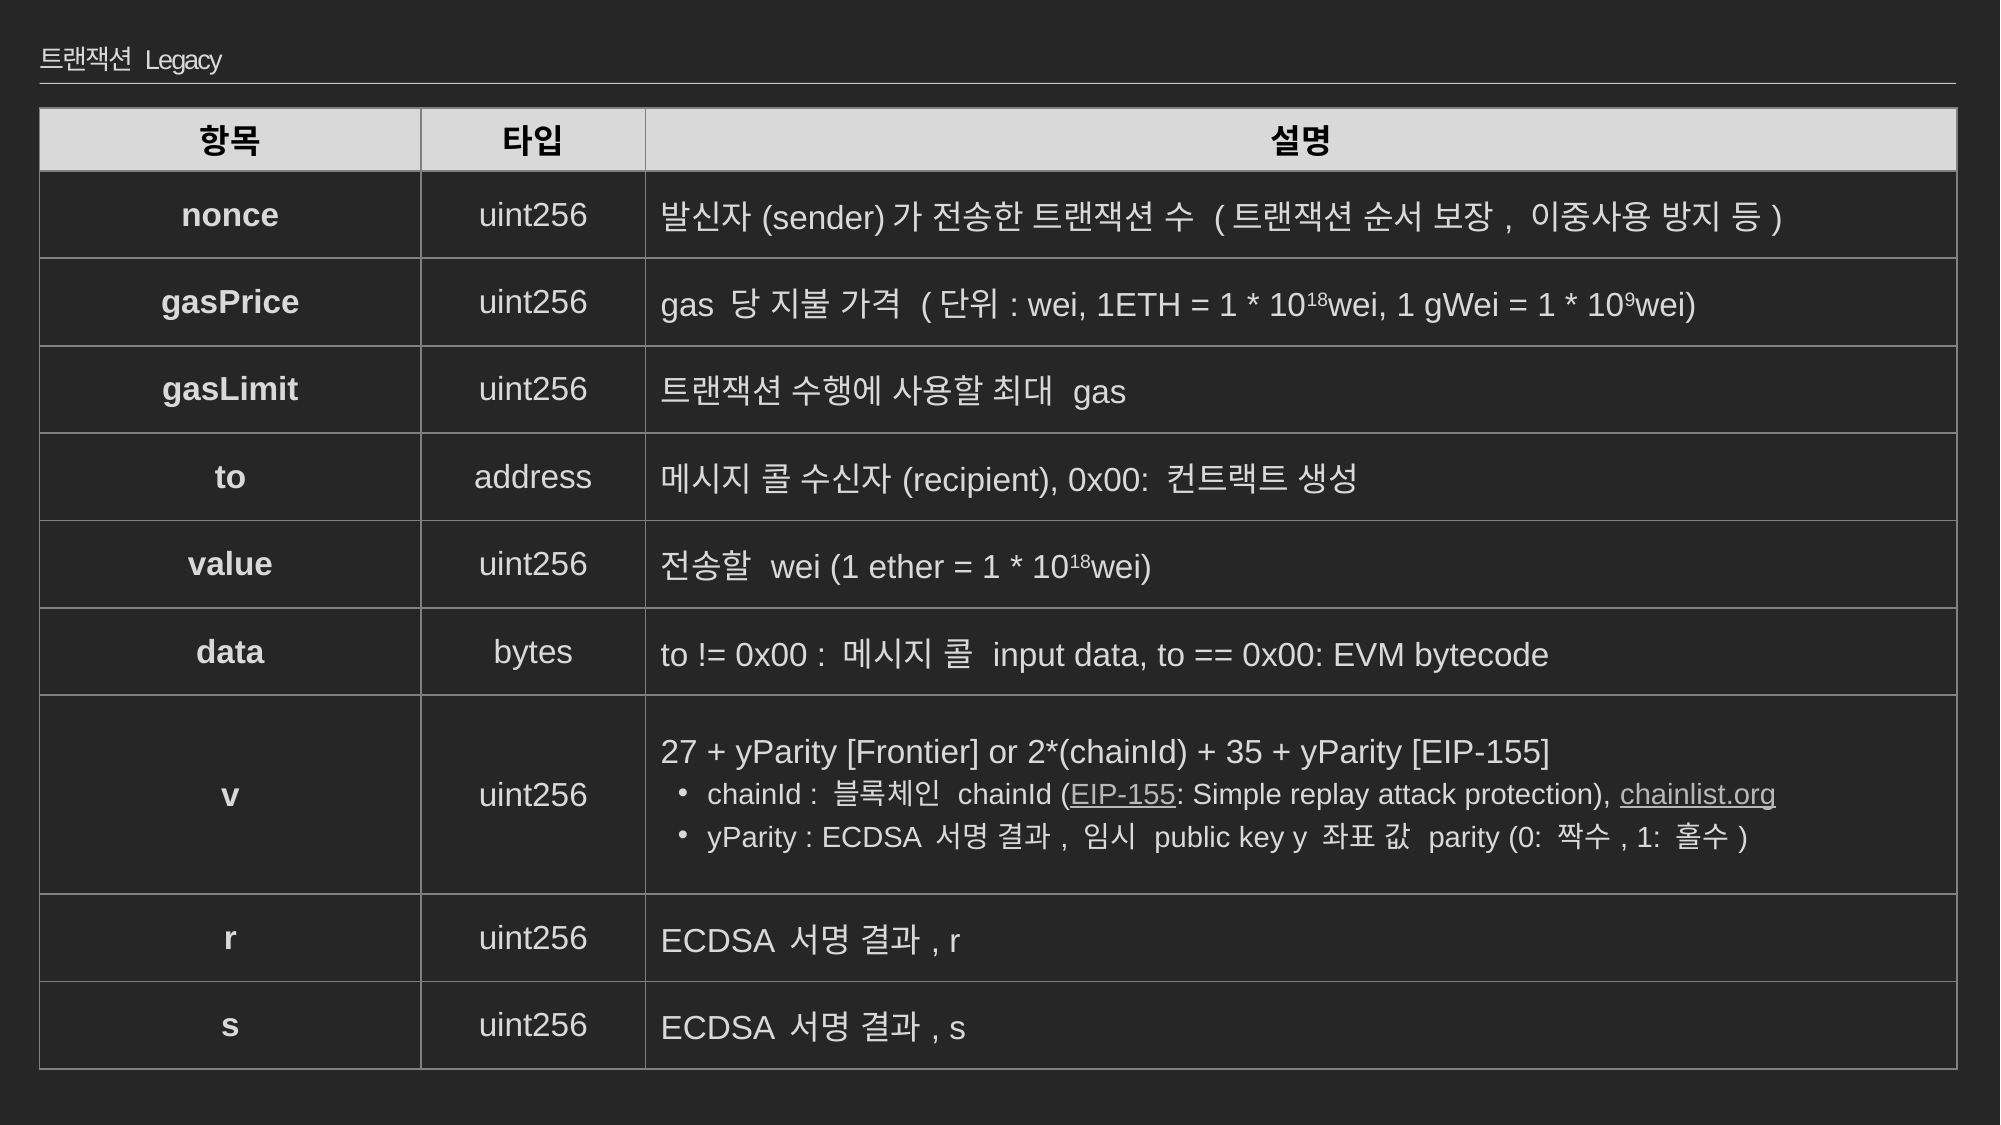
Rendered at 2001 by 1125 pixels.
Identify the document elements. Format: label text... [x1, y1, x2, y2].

table_cell uint256 [422, 982, 645, 1068]
table_cell gasPrice [40, 259, 420, 345]
table_cell uint256 [422, 521, 645, 607]
table_cell to [40, 434, 420, 520]
table_cell to != 0x00 : 메시지 콜 input data, to == 0x00: EVM bytecode [646, 609, 1956, 694]
table_cell gas 당 지불 가격 (단위: wei, 1ETH = 1 * 1018wei, 1 gWei = 1 * 109wei) [646, 259, 1956, 345]
table_header 설명 [646, 109, 1956, 170]
table_cell uint256 [422, 696, 645, 893]
table_cell bytes [422, 609, 645, 694]
table_cell v [40, 696, 420, 893]
table_cell value [40, 521, 420, 607]
table_cell 발신자(sender)가 전송한 트랜잭션 수 (트랜잭션 순서 보장, 이중사용 방지 등) [646, 172, 1956, 257]
table_cell uint256 [422, 895, 645, 981]
table_cell uint256 [422, 259, 645, 345]
table_header 타입 [422, 109, 645, 170]
table_cell ECDSA 서명 결과, s [646, 982, 1956, 1068]
table_cell 27 + yParity [Frontier] or 2*(chainId) + 35 + yParity [EIP-155] chainId : 블록체인 chainId (EIP-155: Simple replay attack protection), chainlist.org yParity : ECDSA 서명 결과, 임시 public key y 좌표 값 parity (0: 짝수, 1: 홀수) [646, 696, 1956, 893]
table_cell nonce [40, 172, 420, 257]
table_cell address [422, 434, 645, 520]
table_cell 트랜잭션 수행에 사용할 최대 gas [646, 347, 1956, 432]
table_cell gasLimit [40, 347, 420, 432]
table_header 항목 [40, 109, 420, 170]
title 트랜잭션 Legacy [39, 31, 1961, 84]
table_cell s [40, 982, 420, 1068]
table_cell data [40, 609, 420, 694]
table_cell 전송할 wei (1 ether = 1 * 1018wei) [646, 521, 1956, 607]
table_cell uint256 [422, 172, 645, 257]
table_cell uint256 [422, 347, 645, 432]
table_cell ECDSA 서명 결과, r [646, 895, 1956, 981]
table_cell 메시지 콜 수신자(recipient), 0x00: 컨트랙트 생성 [646, 434, 1956, 520]
table_cell r [40, 895, 420, 981]
